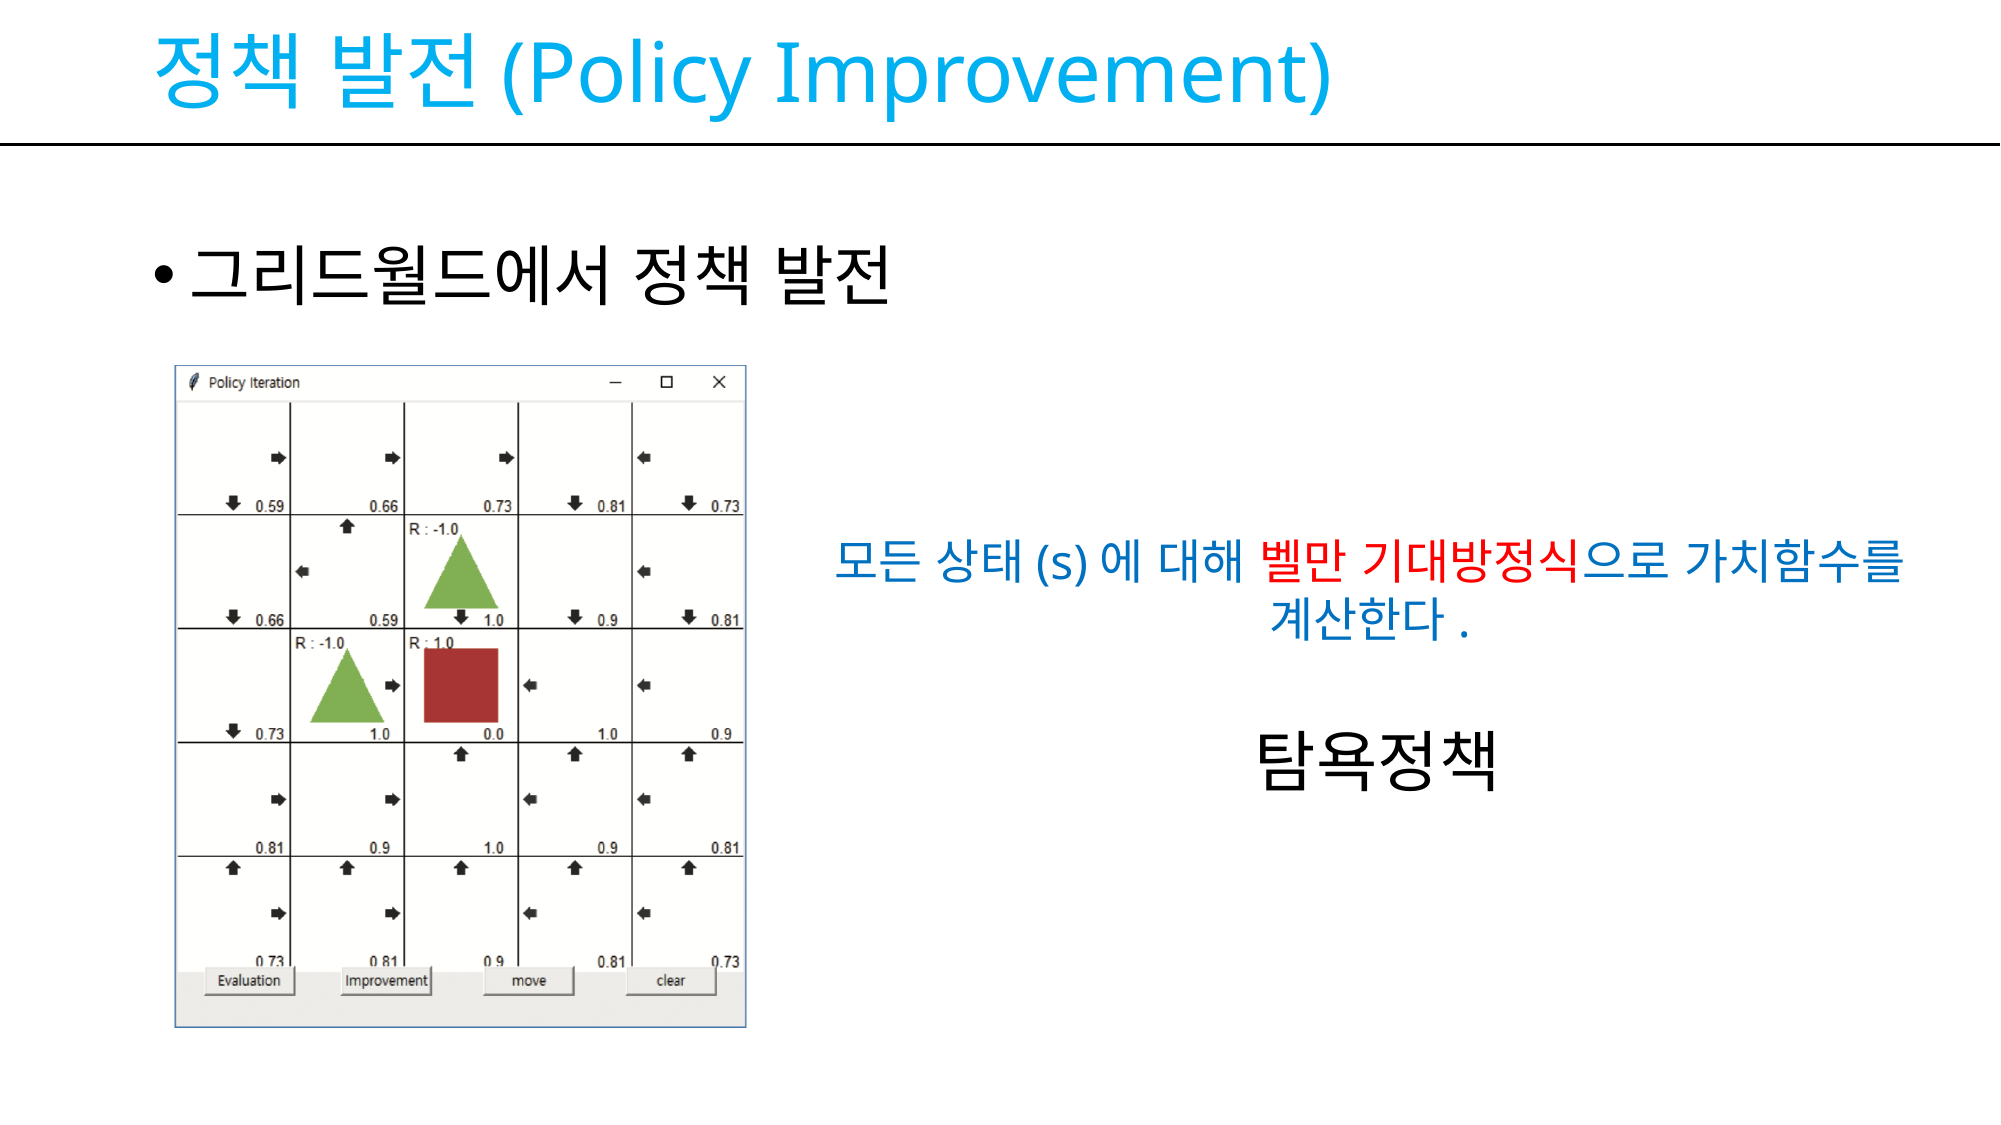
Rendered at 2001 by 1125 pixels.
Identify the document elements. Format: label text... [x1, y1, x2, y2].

text_box 모든 상태(s)에 대해 벨만 기대방정식으로 가치함수를 계산한다. [768, 524, 2000, 655]
title 정책 발전(Policy Improvement) [137, 9, 1863, 143]
list 그리드월드에서 정책 발전 [137, 187, 1863, 323]
picture [153, 346, 768, 1043]
